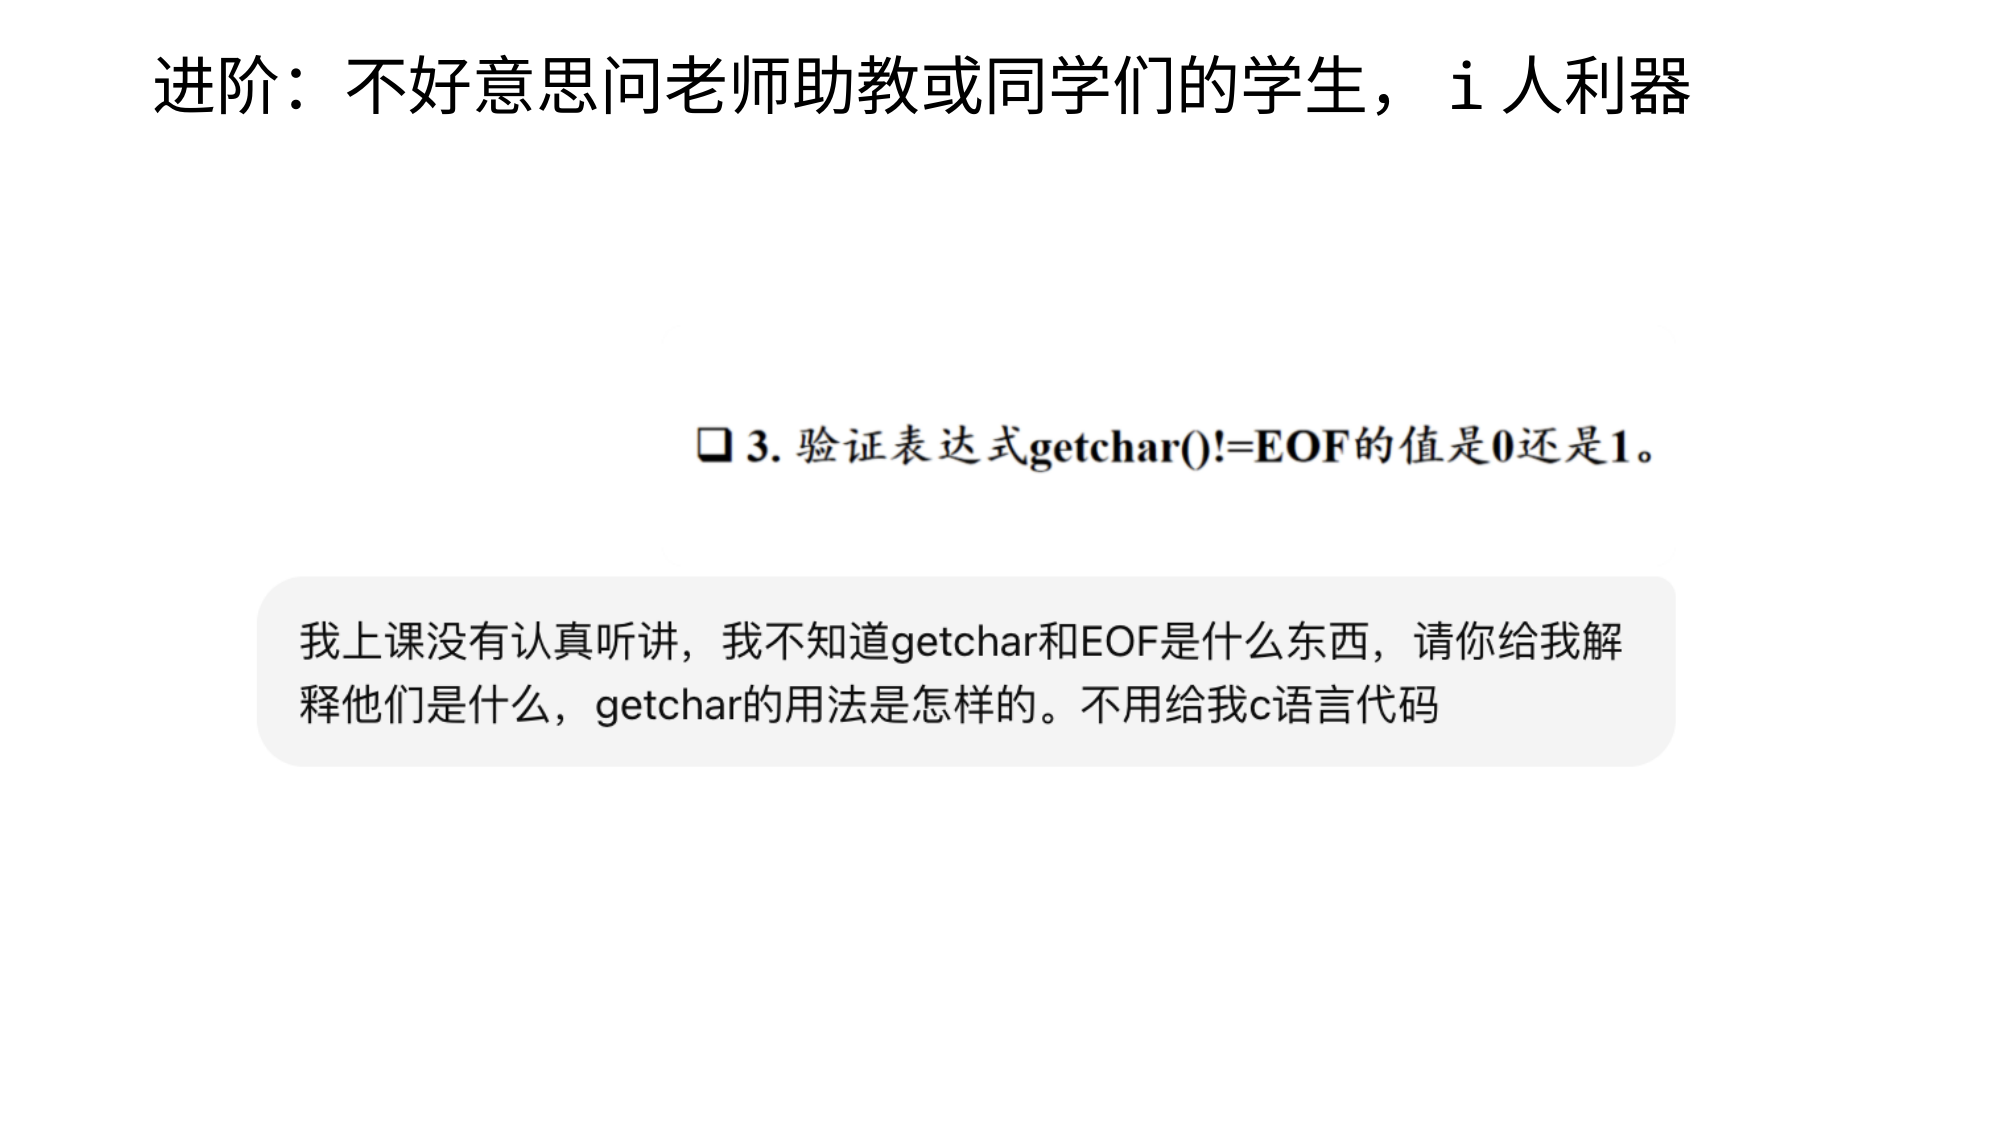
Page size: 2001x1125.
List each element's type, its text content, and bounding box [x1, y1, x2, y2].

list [136, 299, 1726, 879]
title 进阶：不好意思问老师助教或同学们的学生，i人利器 [137, 38, 1753, 140]
